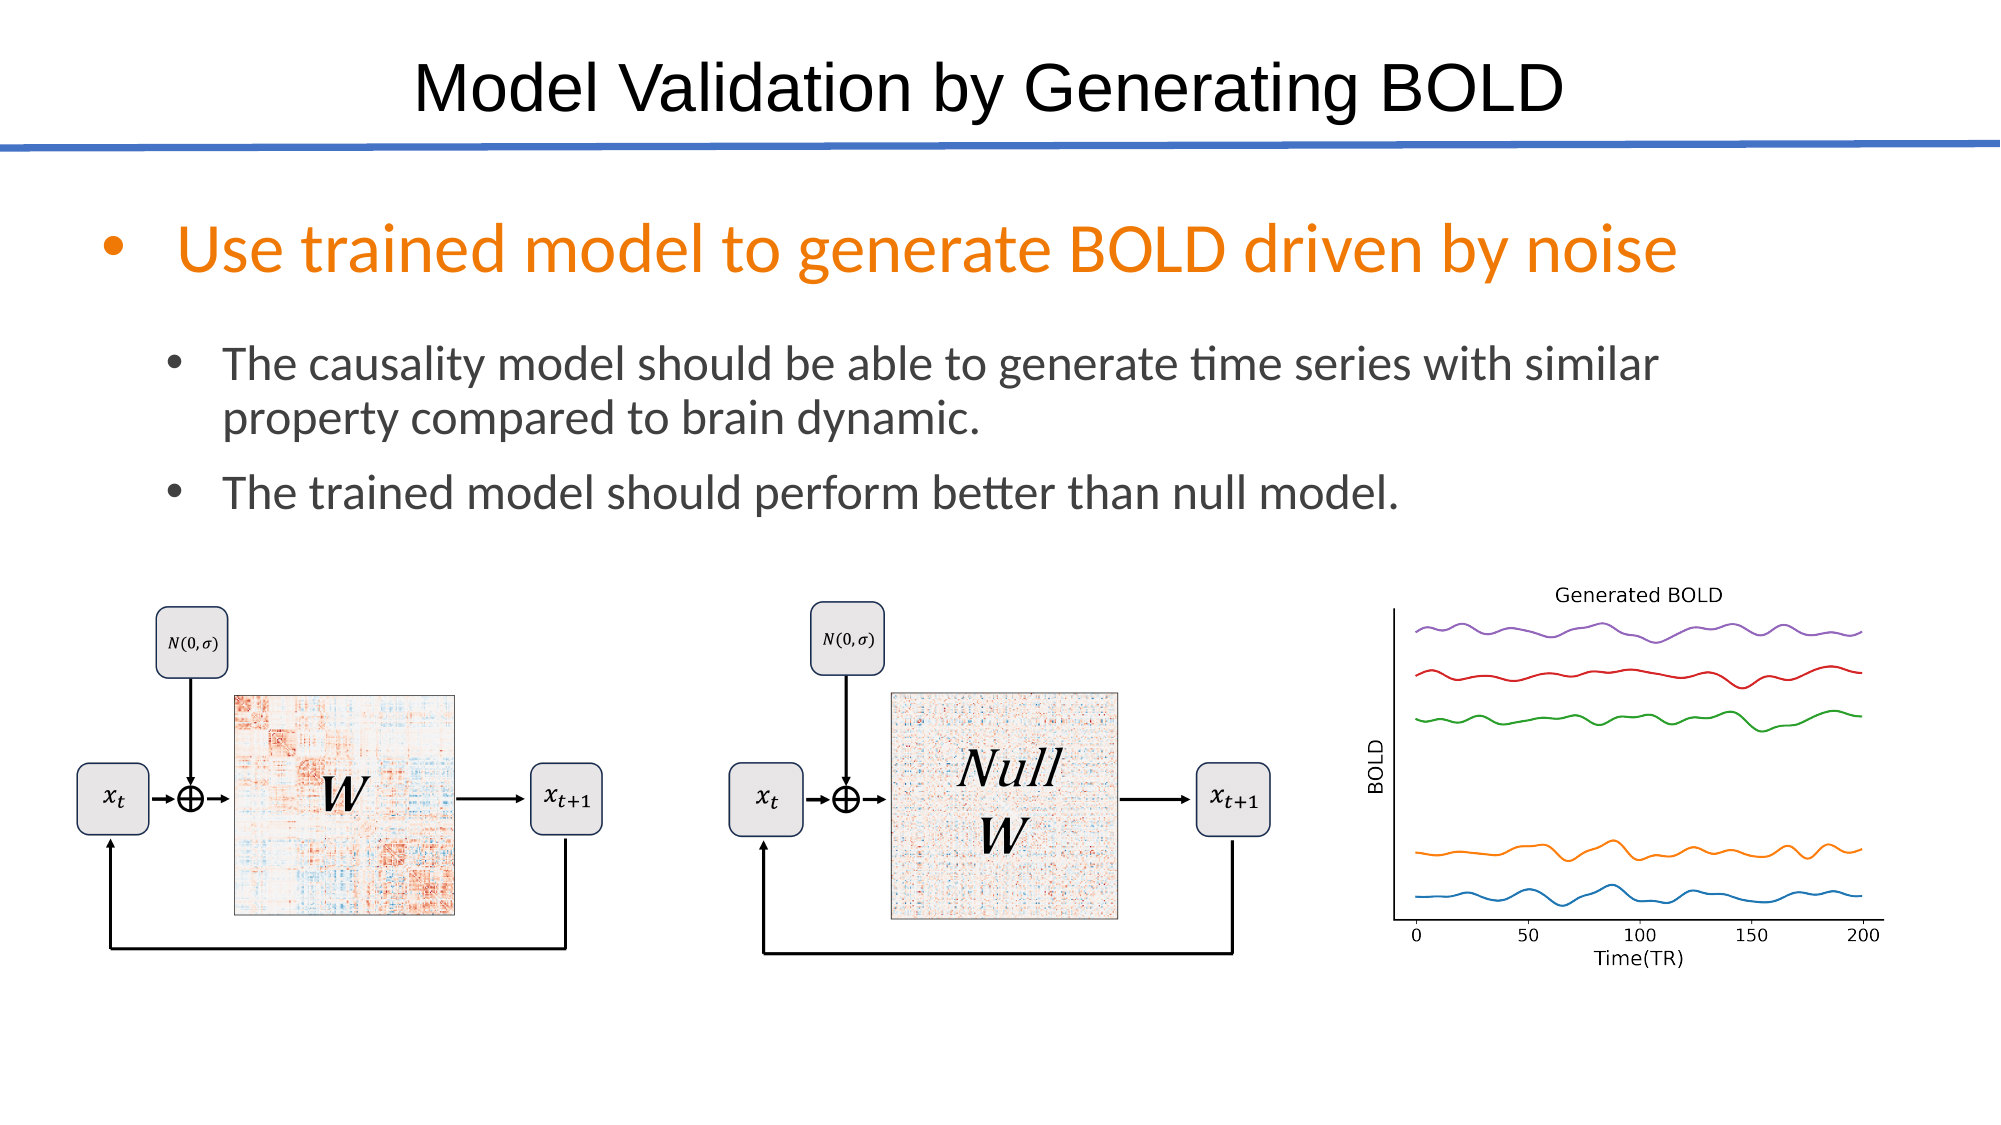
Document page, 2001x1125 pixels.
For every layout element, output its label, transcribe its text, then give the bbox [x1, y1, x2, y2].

picture [728, 600, 1272, 956]
text_box The causality model should be able to generate time series with similar property compared to brain dynamic. The trained model should perform better than null model. [151, 330, 1711, 528]
picture [1353, 574, 1896, 982]
picture [76, 605, 604, 951]
text_box Use trained model to generate BOLD driven by noise [86, 176, 1937, 323]
text_box Model Validation by Generating BOLD [165, 44, 1835, 134]
